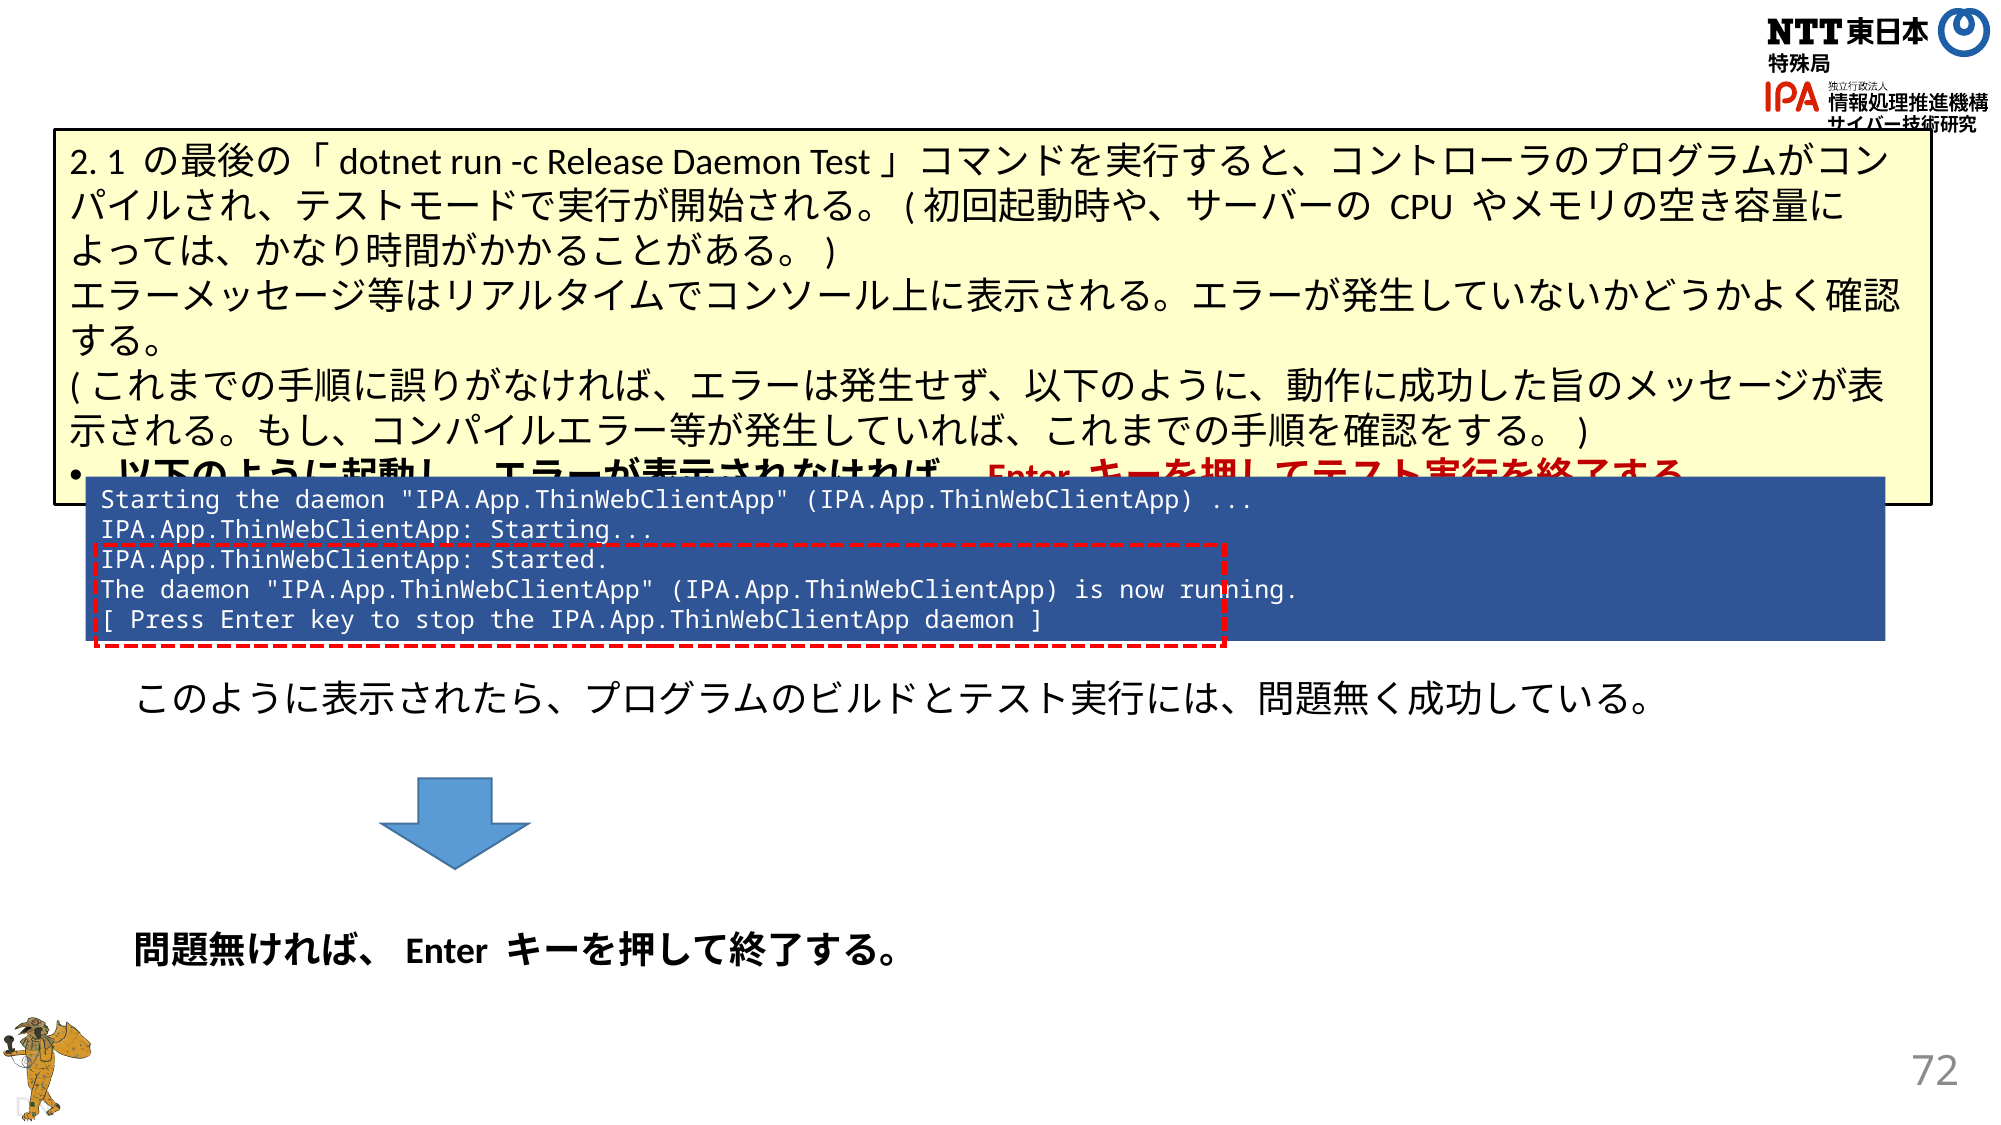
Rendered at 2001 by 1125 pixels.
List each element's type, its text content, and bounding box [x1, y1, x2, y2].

text_box [378, 777, 532, 871]
text_box [95, 544, 1225, 647]
text_box 問題無ければ、Enter キーを押して終了する。 [119, 918, 965, 979]
text_box Starting the daemon "IPA.App.ThinWebClientApp" (IPA.App.ThinWebClientApp) ... IPA.App.ThinWebClientApp: Starting... IPA.App.ThinWebClientApp: Started. The daemon "IPA.App.ThinWebClientApp" (IPA.App.ThinWebClientApp) is now running. [ Press Enter key to stop the IPA.App.ThinWebClientApp daemon ] [85, 476, 1886, 641]
text_box このように表示されたら、プログラムのビルドとテスト実行には、問題無く成功している。 [119, 667, 1767, 728]
text_box 2. 1 の最後の「dotnet run -c Release Daemon Test」コマンドを実行すると、コントローラのプログラムがコンパイルされ、テストモードで実行が開始される。(初回起動時や、サーバーの CPU やメモリの空き容量によっては、かなり時間がかかることがある。) エラーメッセージ等はリアルタイムでコンソール上に表示される。エラーが発生していないかどうかよく確認する。 (これまでの手順に誤りがなければ、エラーは発生せず、以下のように、動作に成功した旨のメッセージが表示される。もし、コンパイルエラー等が発生していれば、これまでの手順を確認をする。) 以下のように起動し、エラーが表示されなければ、Enter キーを押してテスト実行を終了する。 [54, 129, 1932, 505]
slide_number 72 [1412, 1042, 1975, 1103]
